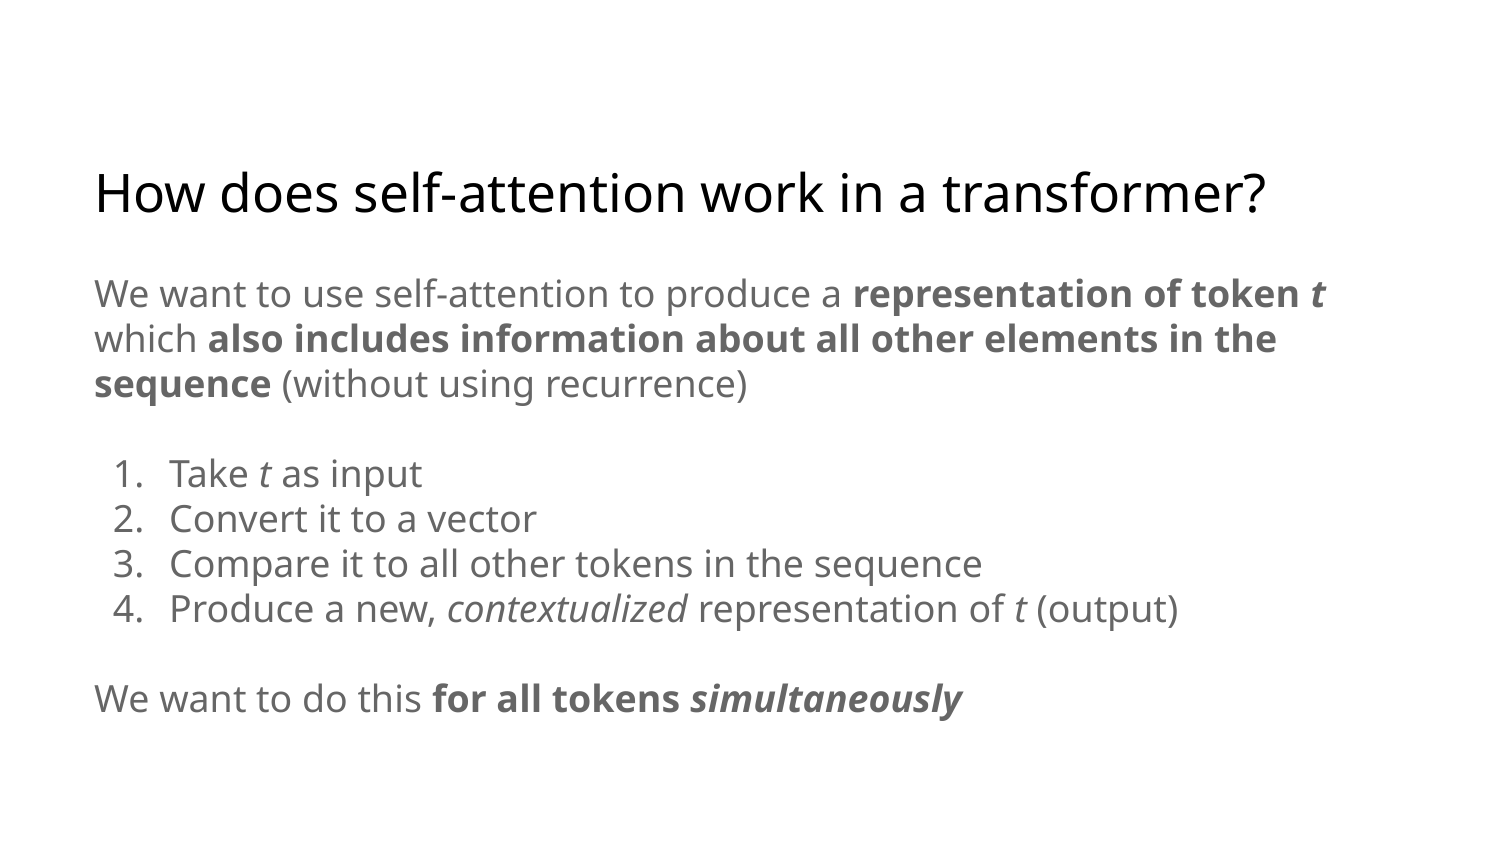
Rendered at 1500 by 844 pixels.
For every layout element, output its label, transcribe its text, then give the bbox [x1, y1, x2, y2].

title How does self-attention work in a transformer? [79, 144, 1445, 239]
title We want to use self-attention to produce a representation of token t which also includes information about all other elements in the sequence (without using recurrence) Take t as input Convert it to a vector Compare it to all other tokens in the sequence Produce a new, contextualized representation of t (output) We want to do this for all tokens simultaneously [79, 255, 1399, 760]
